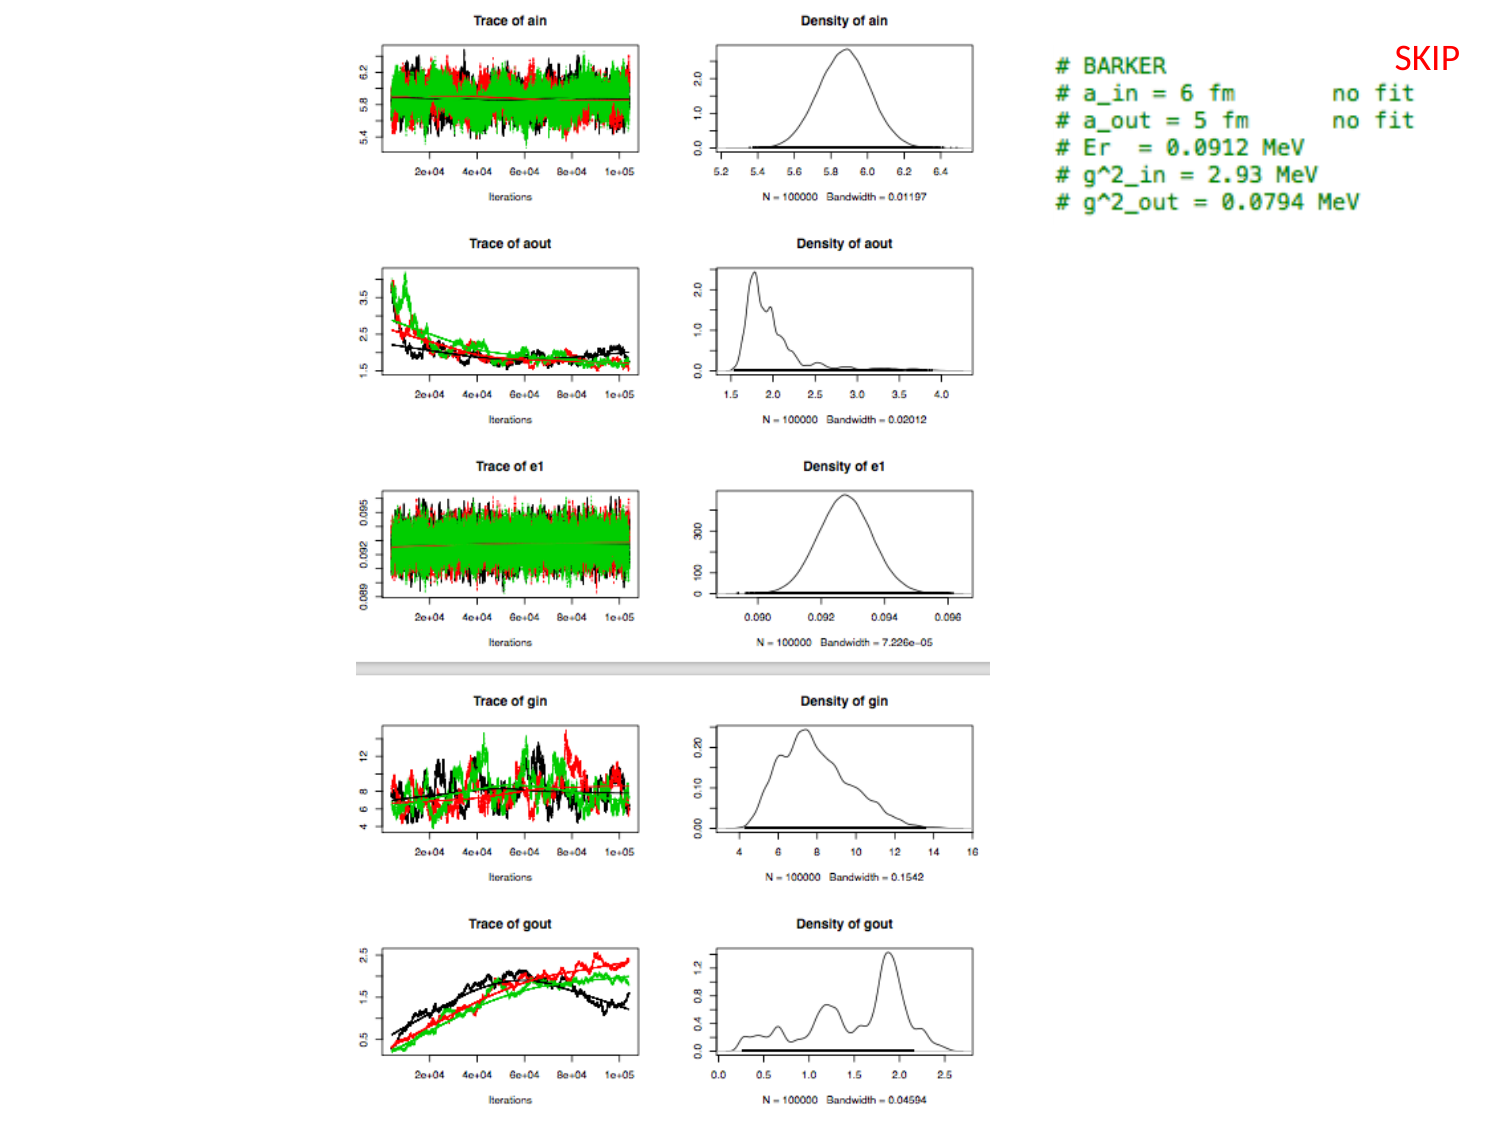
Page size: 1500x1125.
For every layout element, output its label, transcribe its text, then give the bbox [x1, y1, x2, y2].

picture [356, 0, 990, 1125]
picture [1051, 45, 1428, 226]
text_box SKIP [1379, 25, 1475, 86]
